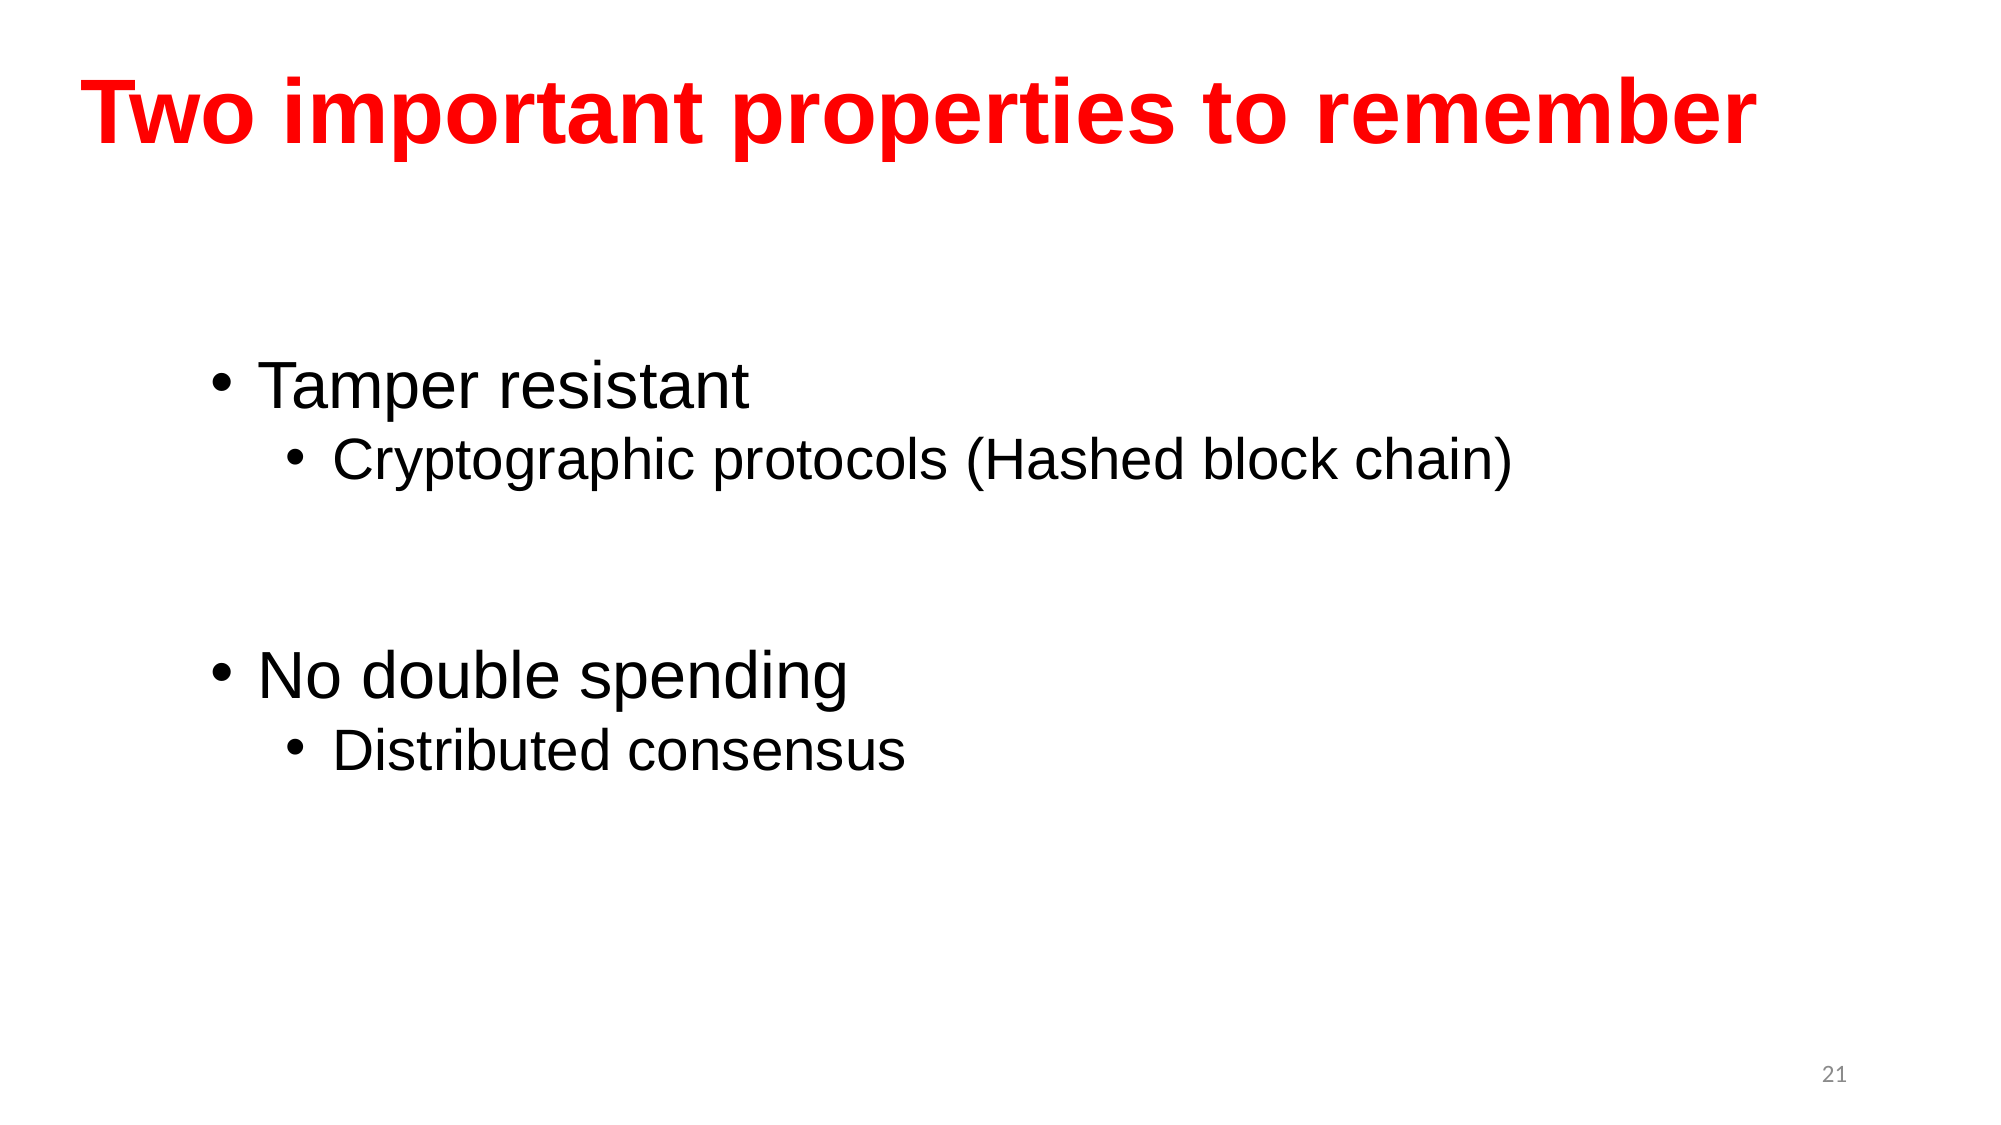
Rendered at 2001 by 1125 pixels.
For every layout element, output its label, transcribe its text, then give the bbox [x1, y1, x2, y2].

text_box Tamper resistant Cryptographic protocols (Hashed block chain) No double spending Distributed consensus [196, 334, 1531, 789]
slide_number 21 [1412, 1042, 1863, 1103]
title Two important properties to remember [65, 41, 1791, 187]
